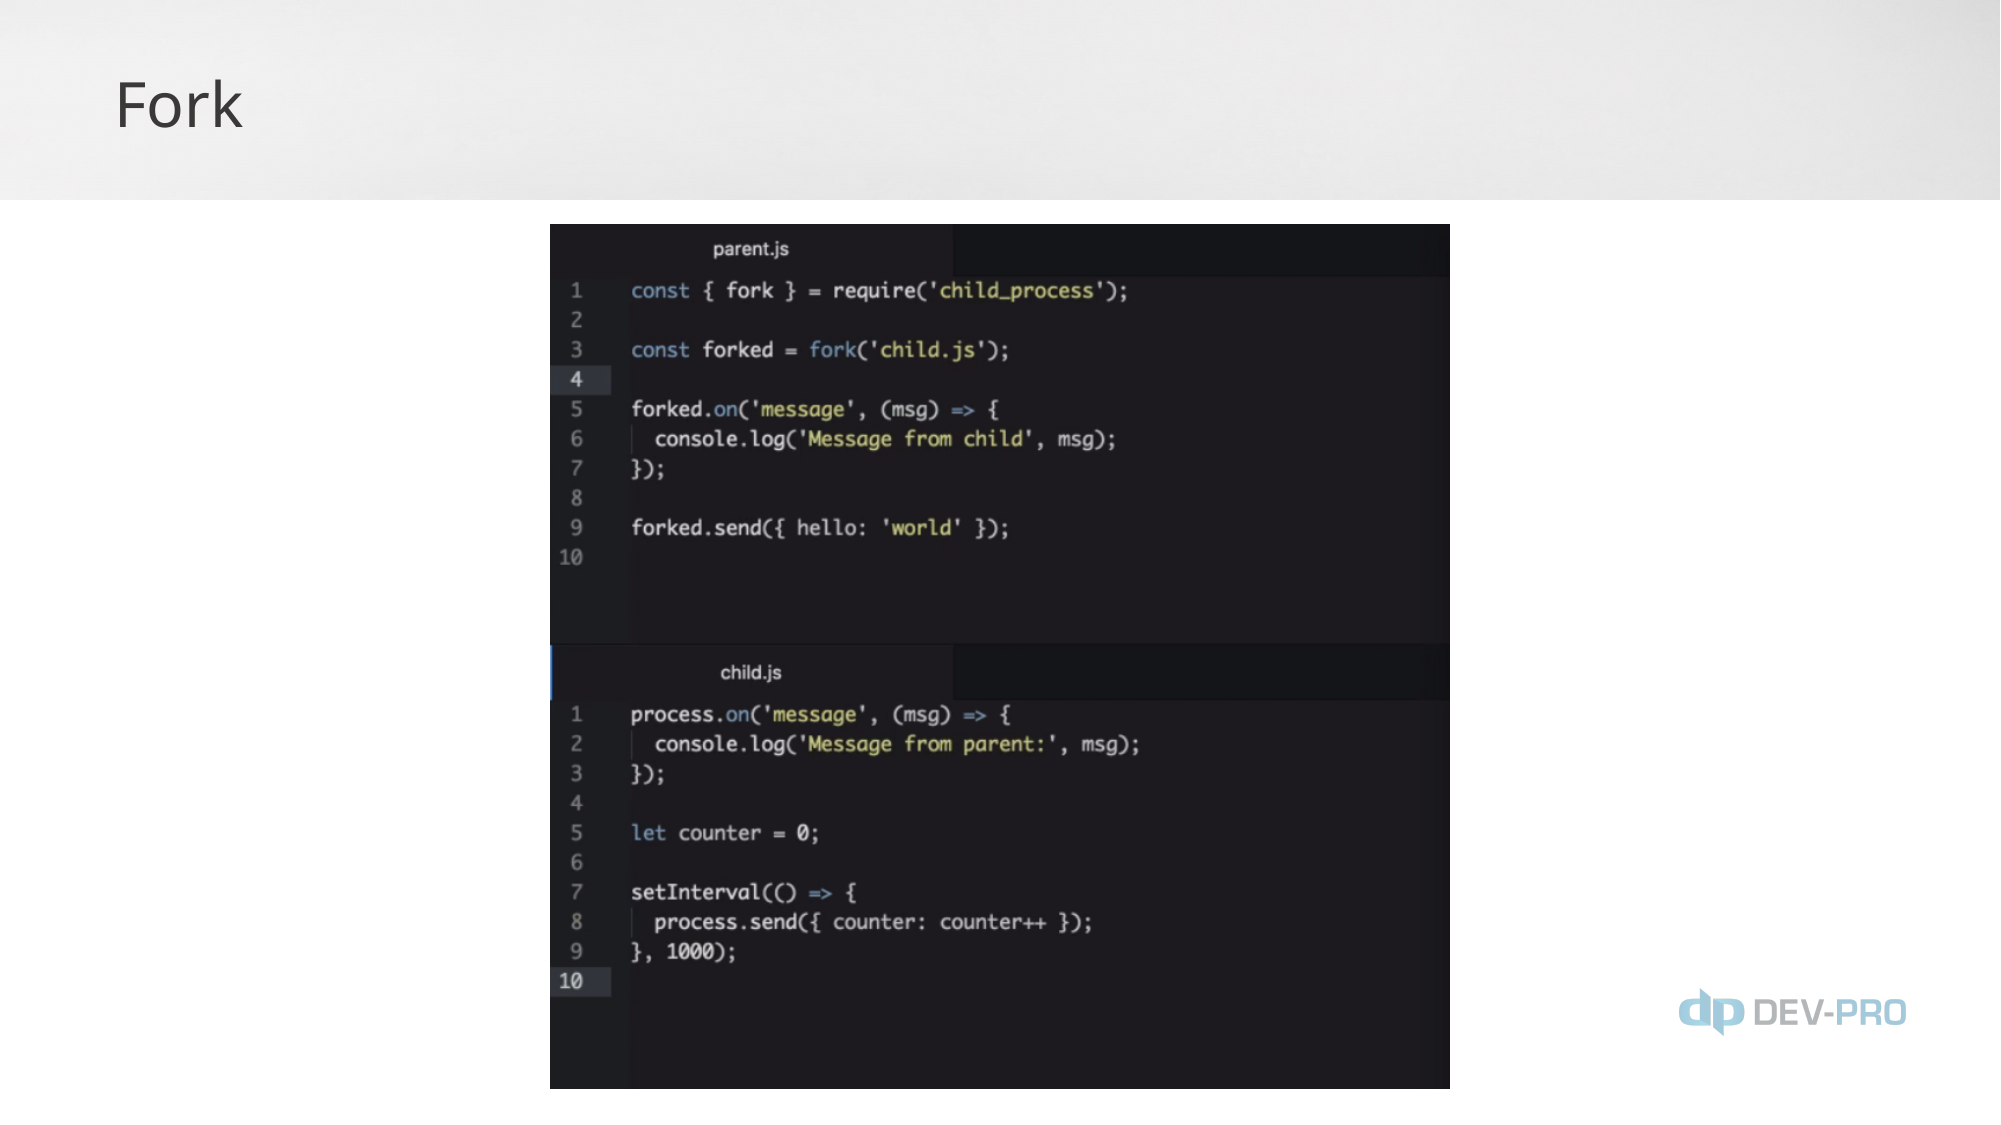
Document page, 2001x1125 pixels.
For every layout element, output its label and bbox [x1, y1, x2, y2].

picture [0, 0, 2000, 200]
picture [550, 224, 1450, 1090]
picture [1679, 988, 1906, 1036]
